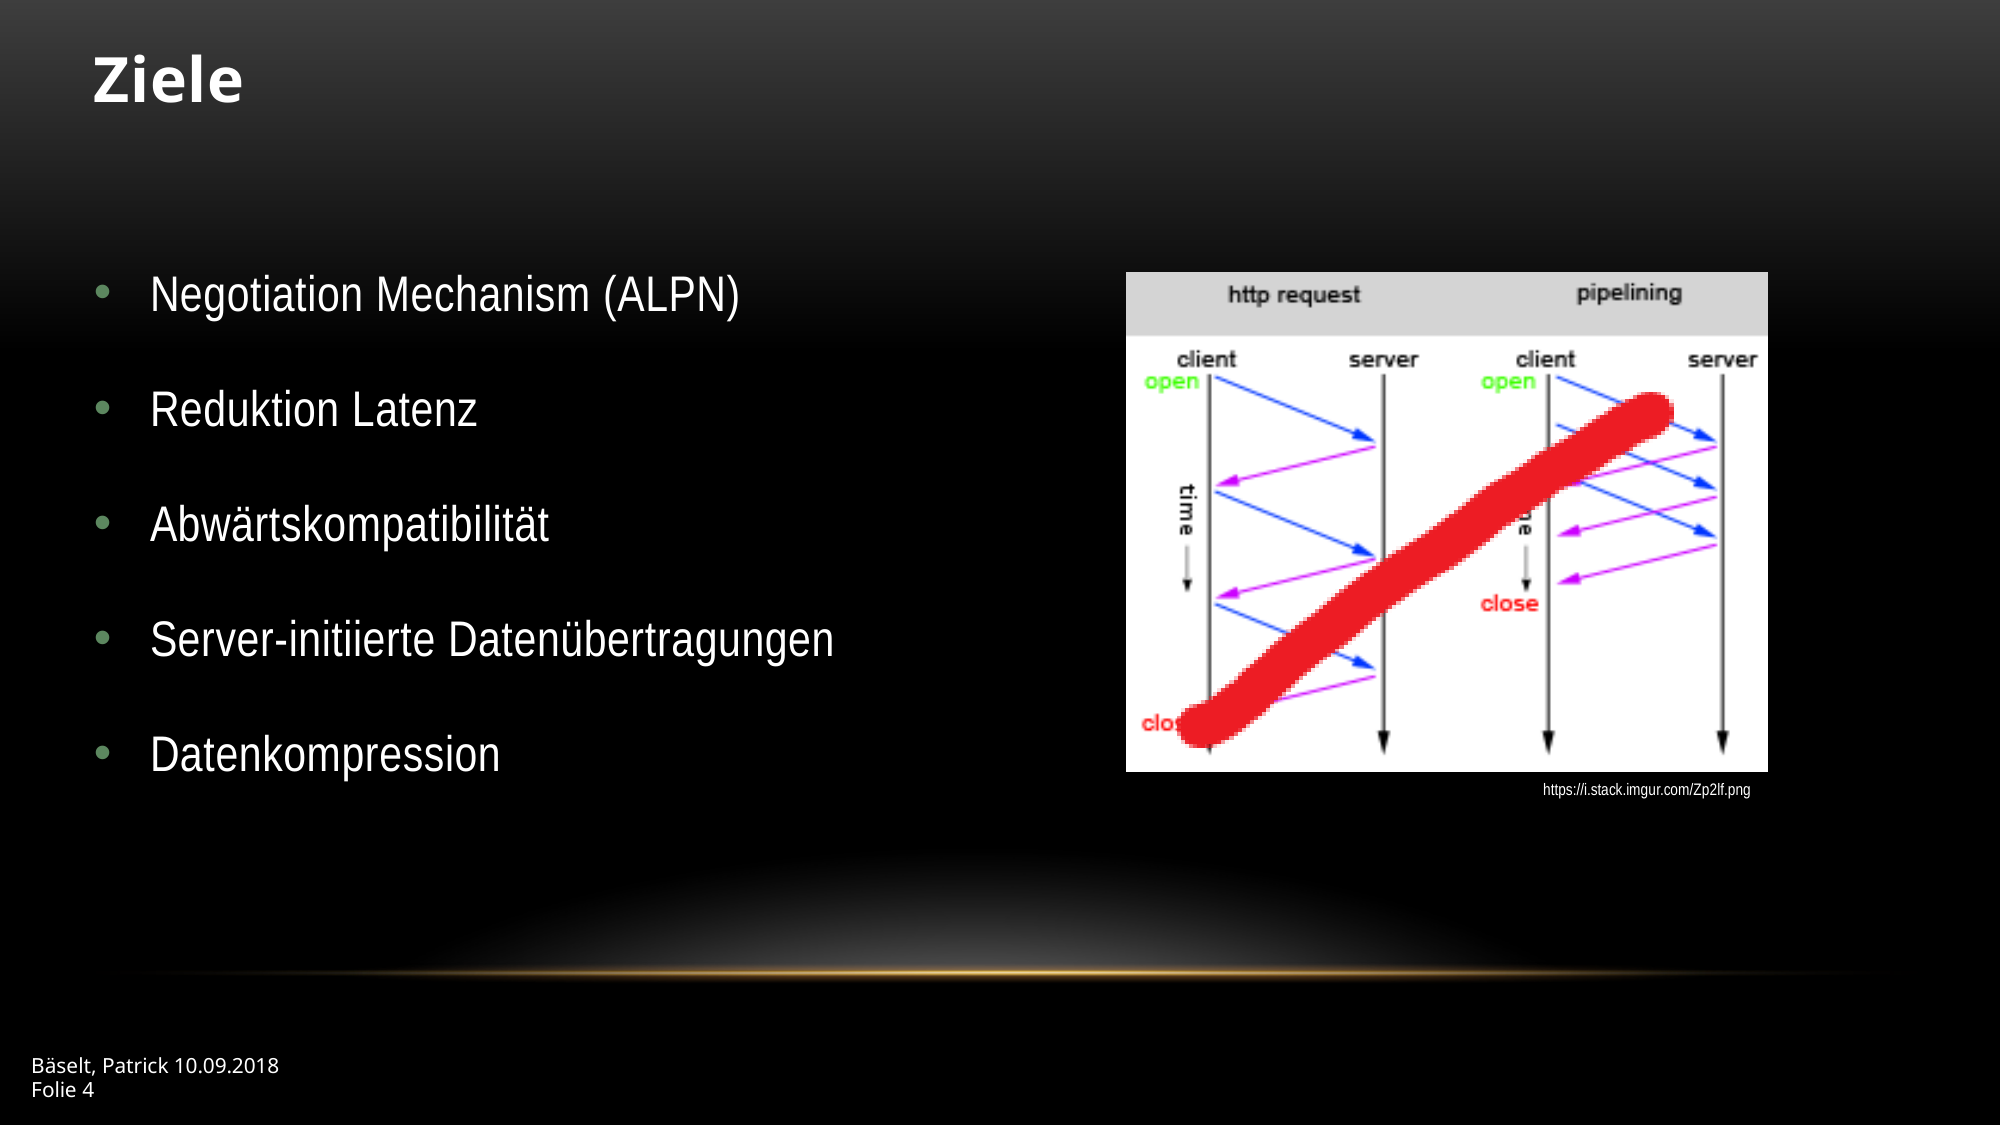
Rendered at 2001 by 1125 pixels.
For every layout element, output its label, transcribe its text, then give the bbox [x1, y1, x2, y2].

text_box https://i.stack.imgur.com/Zp2lf.png [1528, 784, 1767, 806]
list Negotiation Mechanism (ALPN) Reduktion Latenz Abwärtskompatibilität Server-initiierte Datenübertragungen Datenkompression [93, 231, 1905, 1006]
picture [0, 0, 2000, 1125]
list Ziele [93, 24, 1905, 222]
